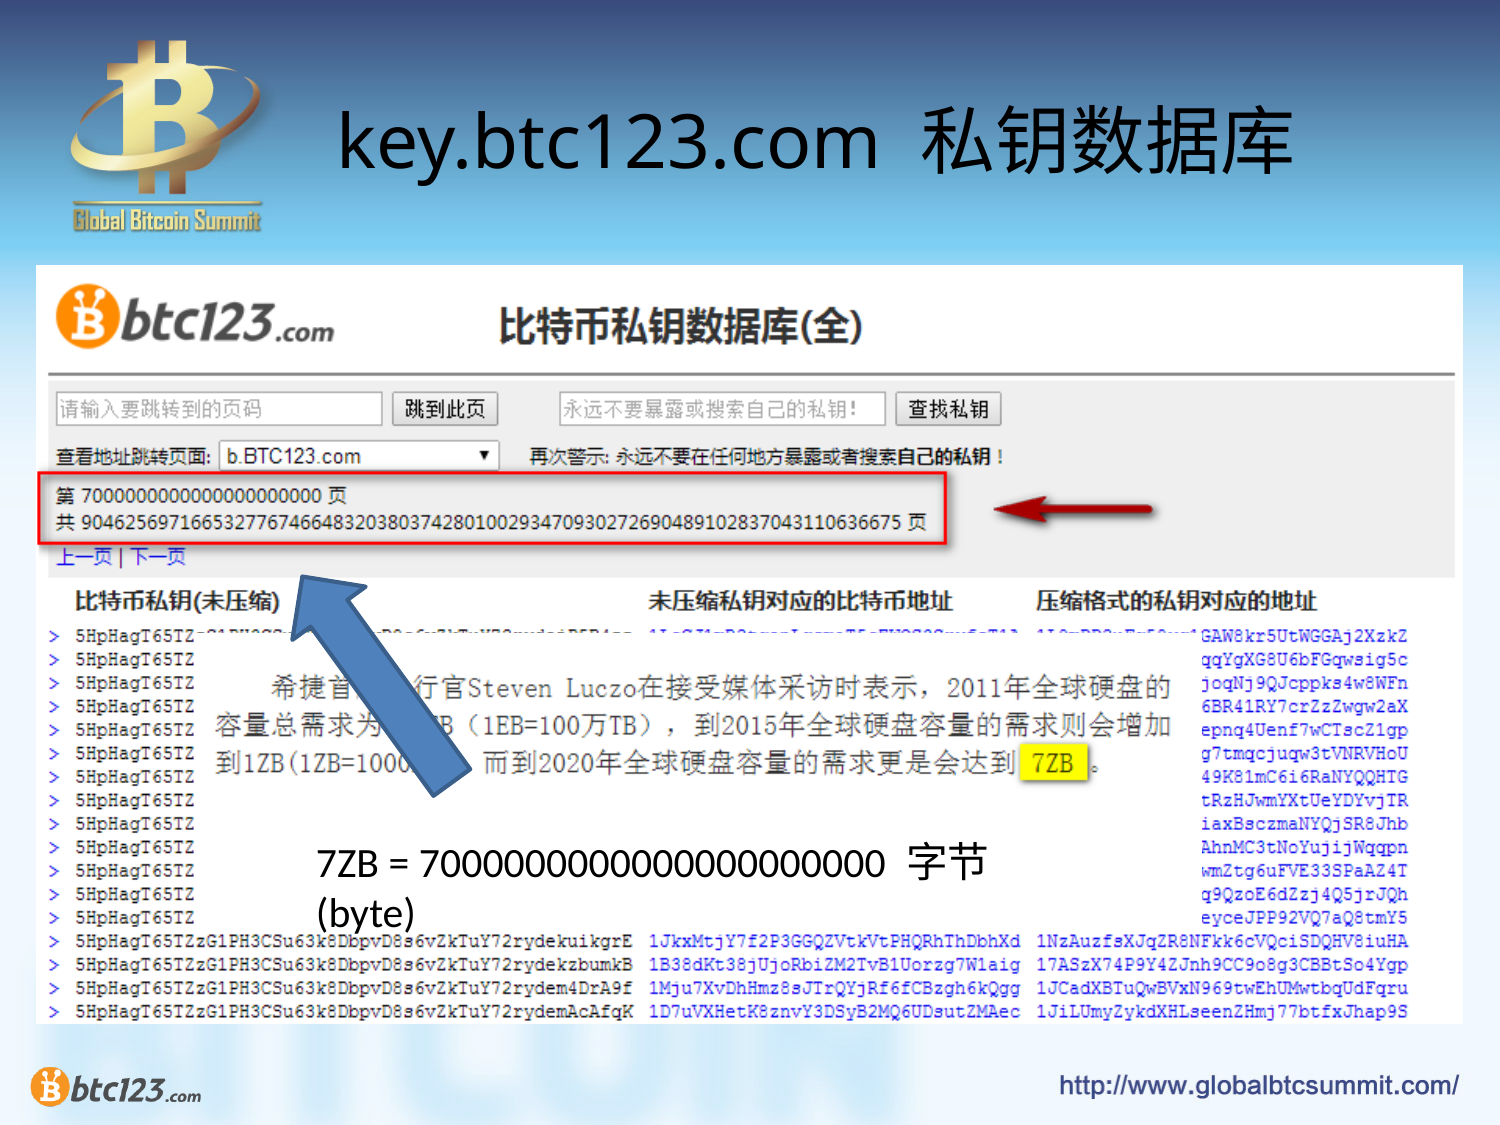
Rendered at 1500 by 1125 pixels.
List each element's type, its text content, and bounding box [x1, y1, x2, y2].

title key.btc123.com 私钥数据库 [206, 45, 1425, 233]
picture [23, 1056, 207, 1118]
picture [36, 265, 1464, 1024]
